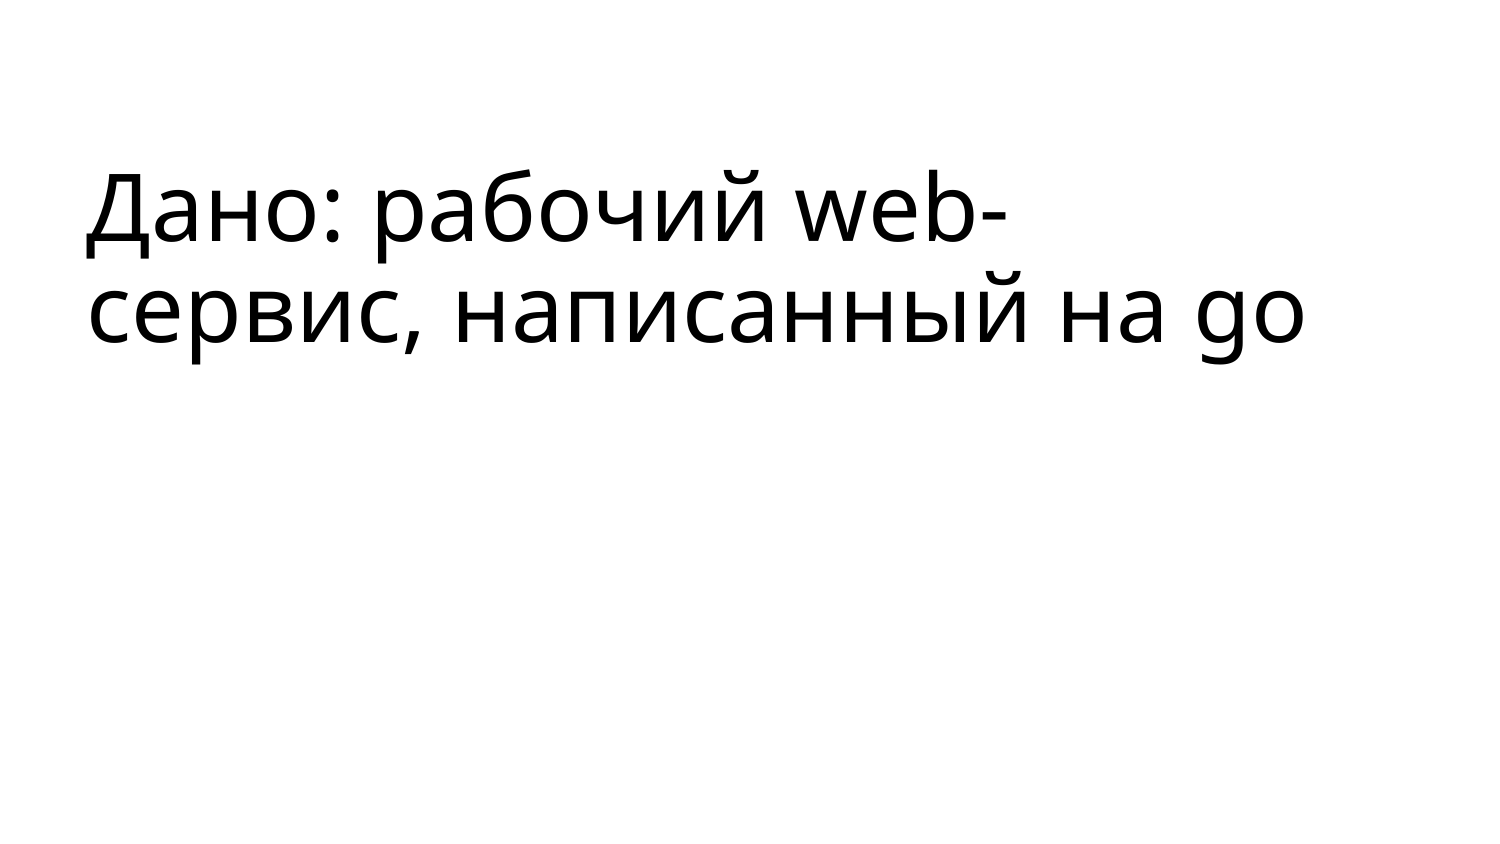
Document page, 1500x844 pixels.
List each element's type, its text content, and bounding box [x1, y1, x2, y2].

text_box Дано: рабочий web-сервис, написанный на go [86, 222, 1344, 364]
